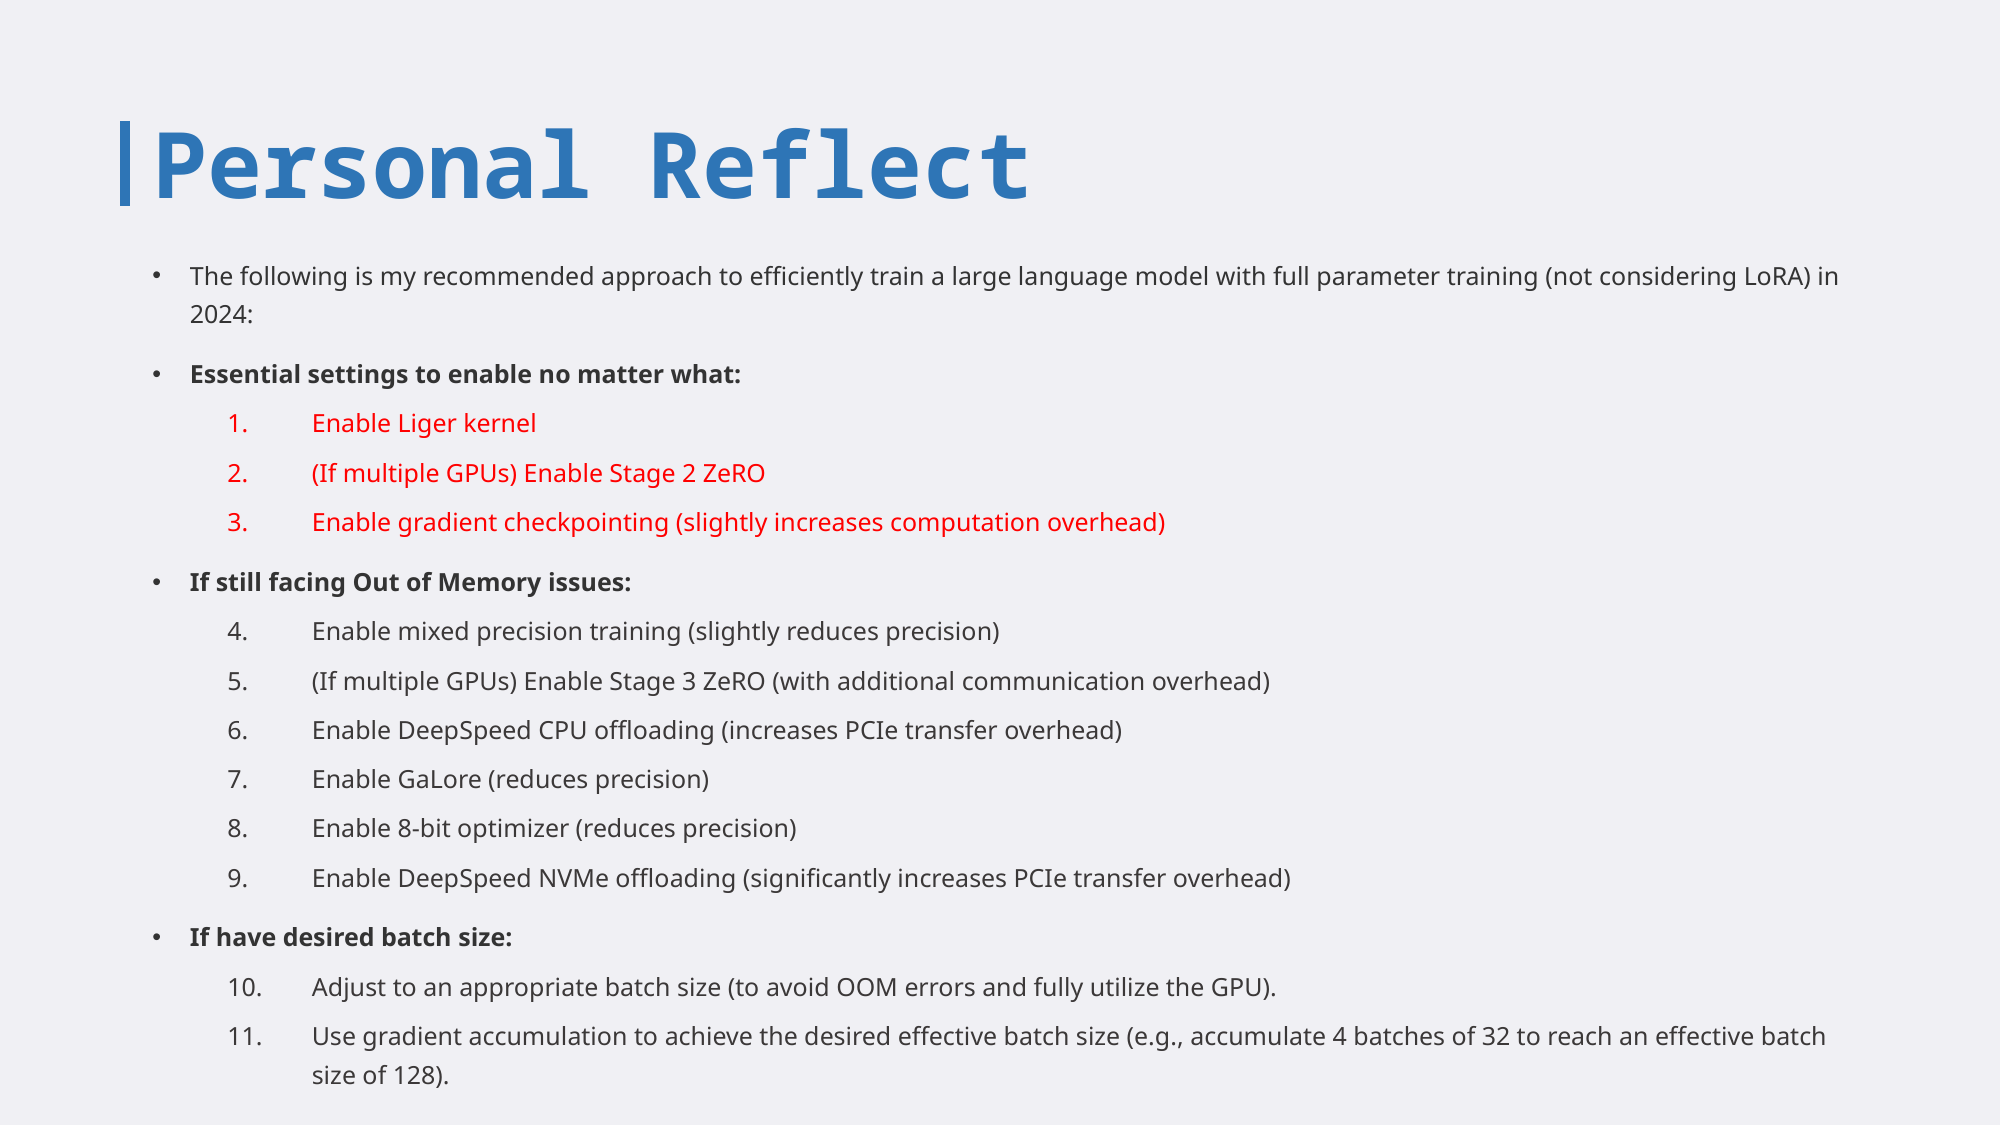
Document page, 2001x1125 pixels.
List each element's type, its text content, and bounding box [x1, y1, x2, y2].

title Personal Reflect [137, 59, 1863, 243]
list The following is my recommended approach to efficiently train a large language model with full parameter training (not considering LoRA) in 2024: Essential settings to enable no matter what: Enable Liger kernel (If multiple GPUs) Enable Stage 2 ZeRO Enable gradient checkpointing (slightly increases computation overhead) If still facing Out of Memory issues: Enable mixed precision training (slightly reduces precision) (If multiple GPUs) Enable Stage 3 ZeRO (with additional communication overhead) Enable DeepSpeed CPU offloading (increases PCIe transfer overhead) Enable GaLore (reduces precision) Enable 8-bit optimizer (reduces precision) Enable DeepSpeed NVMe offloading (significantly increases PCIe transfer overhead) If have desired batch size: Adjust to an appropriate batch size (to avoid OOM errors and fully utilize the GPU). Use gradient accumulation to achieve the desired effective batch size (e.g., accumulate 4 batches of 32 to reach an effective batch size of 128). [137, 243, 1863, 1101]
